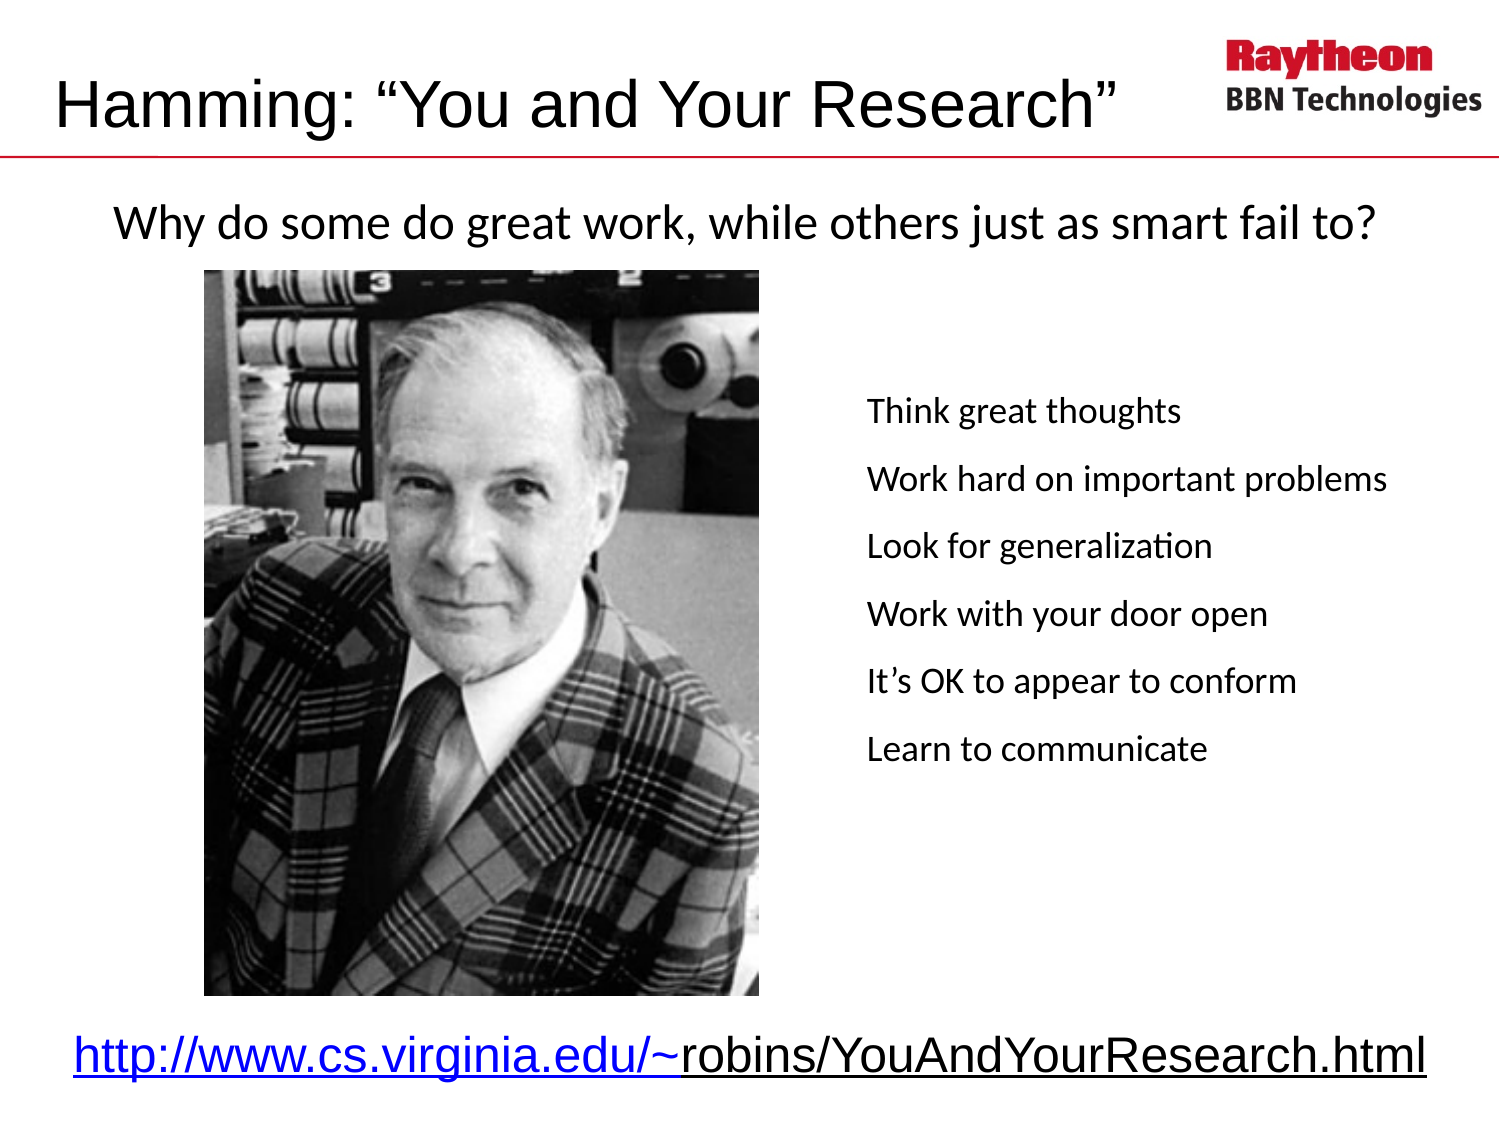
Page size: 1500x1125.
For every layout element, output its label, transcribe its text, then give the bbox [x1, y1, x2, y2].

title Hamming: “You and Your Research” [39, 44, 1390, 158]
picture [203, 270, 759, 997]
list http://www.cs.virginia.edu/~robins/YouAndYourResearch.html [58, 1014, 1465, 1125]
text_box Think great thoughts Work hard on important problems Look for generalization Work with your door open It’s OK to appear to conform Learn to communicate [852, 356, 1434, 776]
text_box Why do some do great work, while others just as smart fail to? [58, 181, 1434, 257]
picture [1222, 36, 1484, 121]
